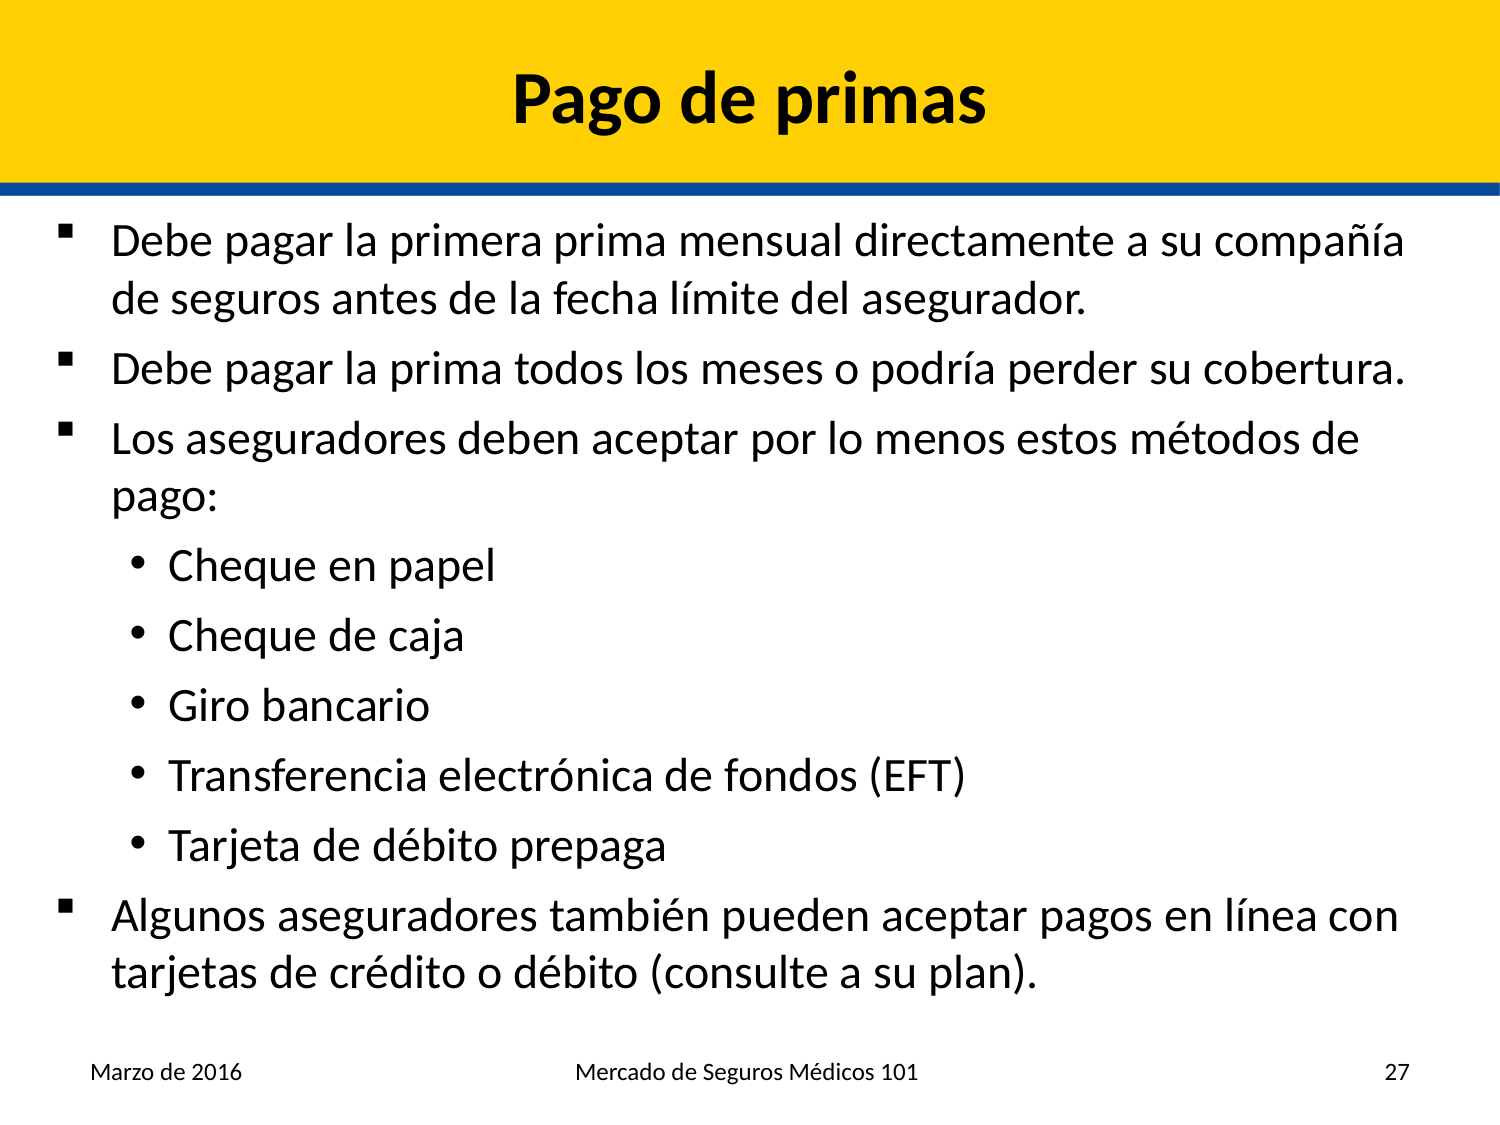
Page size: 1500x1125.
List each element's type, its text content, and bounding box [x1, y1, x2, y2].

slide_number 27 [1074, 1040, 1425, 1100]
footer Mercado de Seguros Médicos 101 [425, 1040, 1074, 1100]
slide_number Marzo de 2016 [75, 1040, 425, 1100]
title Pago de primas [0, 0, 1500, 188]
list Debe pagar la primera prima mensual directamente a su compañía de seguros antes de la fecha límite del asegurador. Debe pagar la prima todos los meses o podría perder su cobertura. Los aseguradores deben aceptar por lo menos estos métodos de pago: Cheque en papel Cheque de caja Giro bancario Transferencia electrónica de fondos (EFT) Tarjeta de débito prepaga Algunos aseguradores también pueden aceptar pagos en línea con tarjetas de crédito o débito (consulte a su plan). [39, 201, 1461, 1027]
